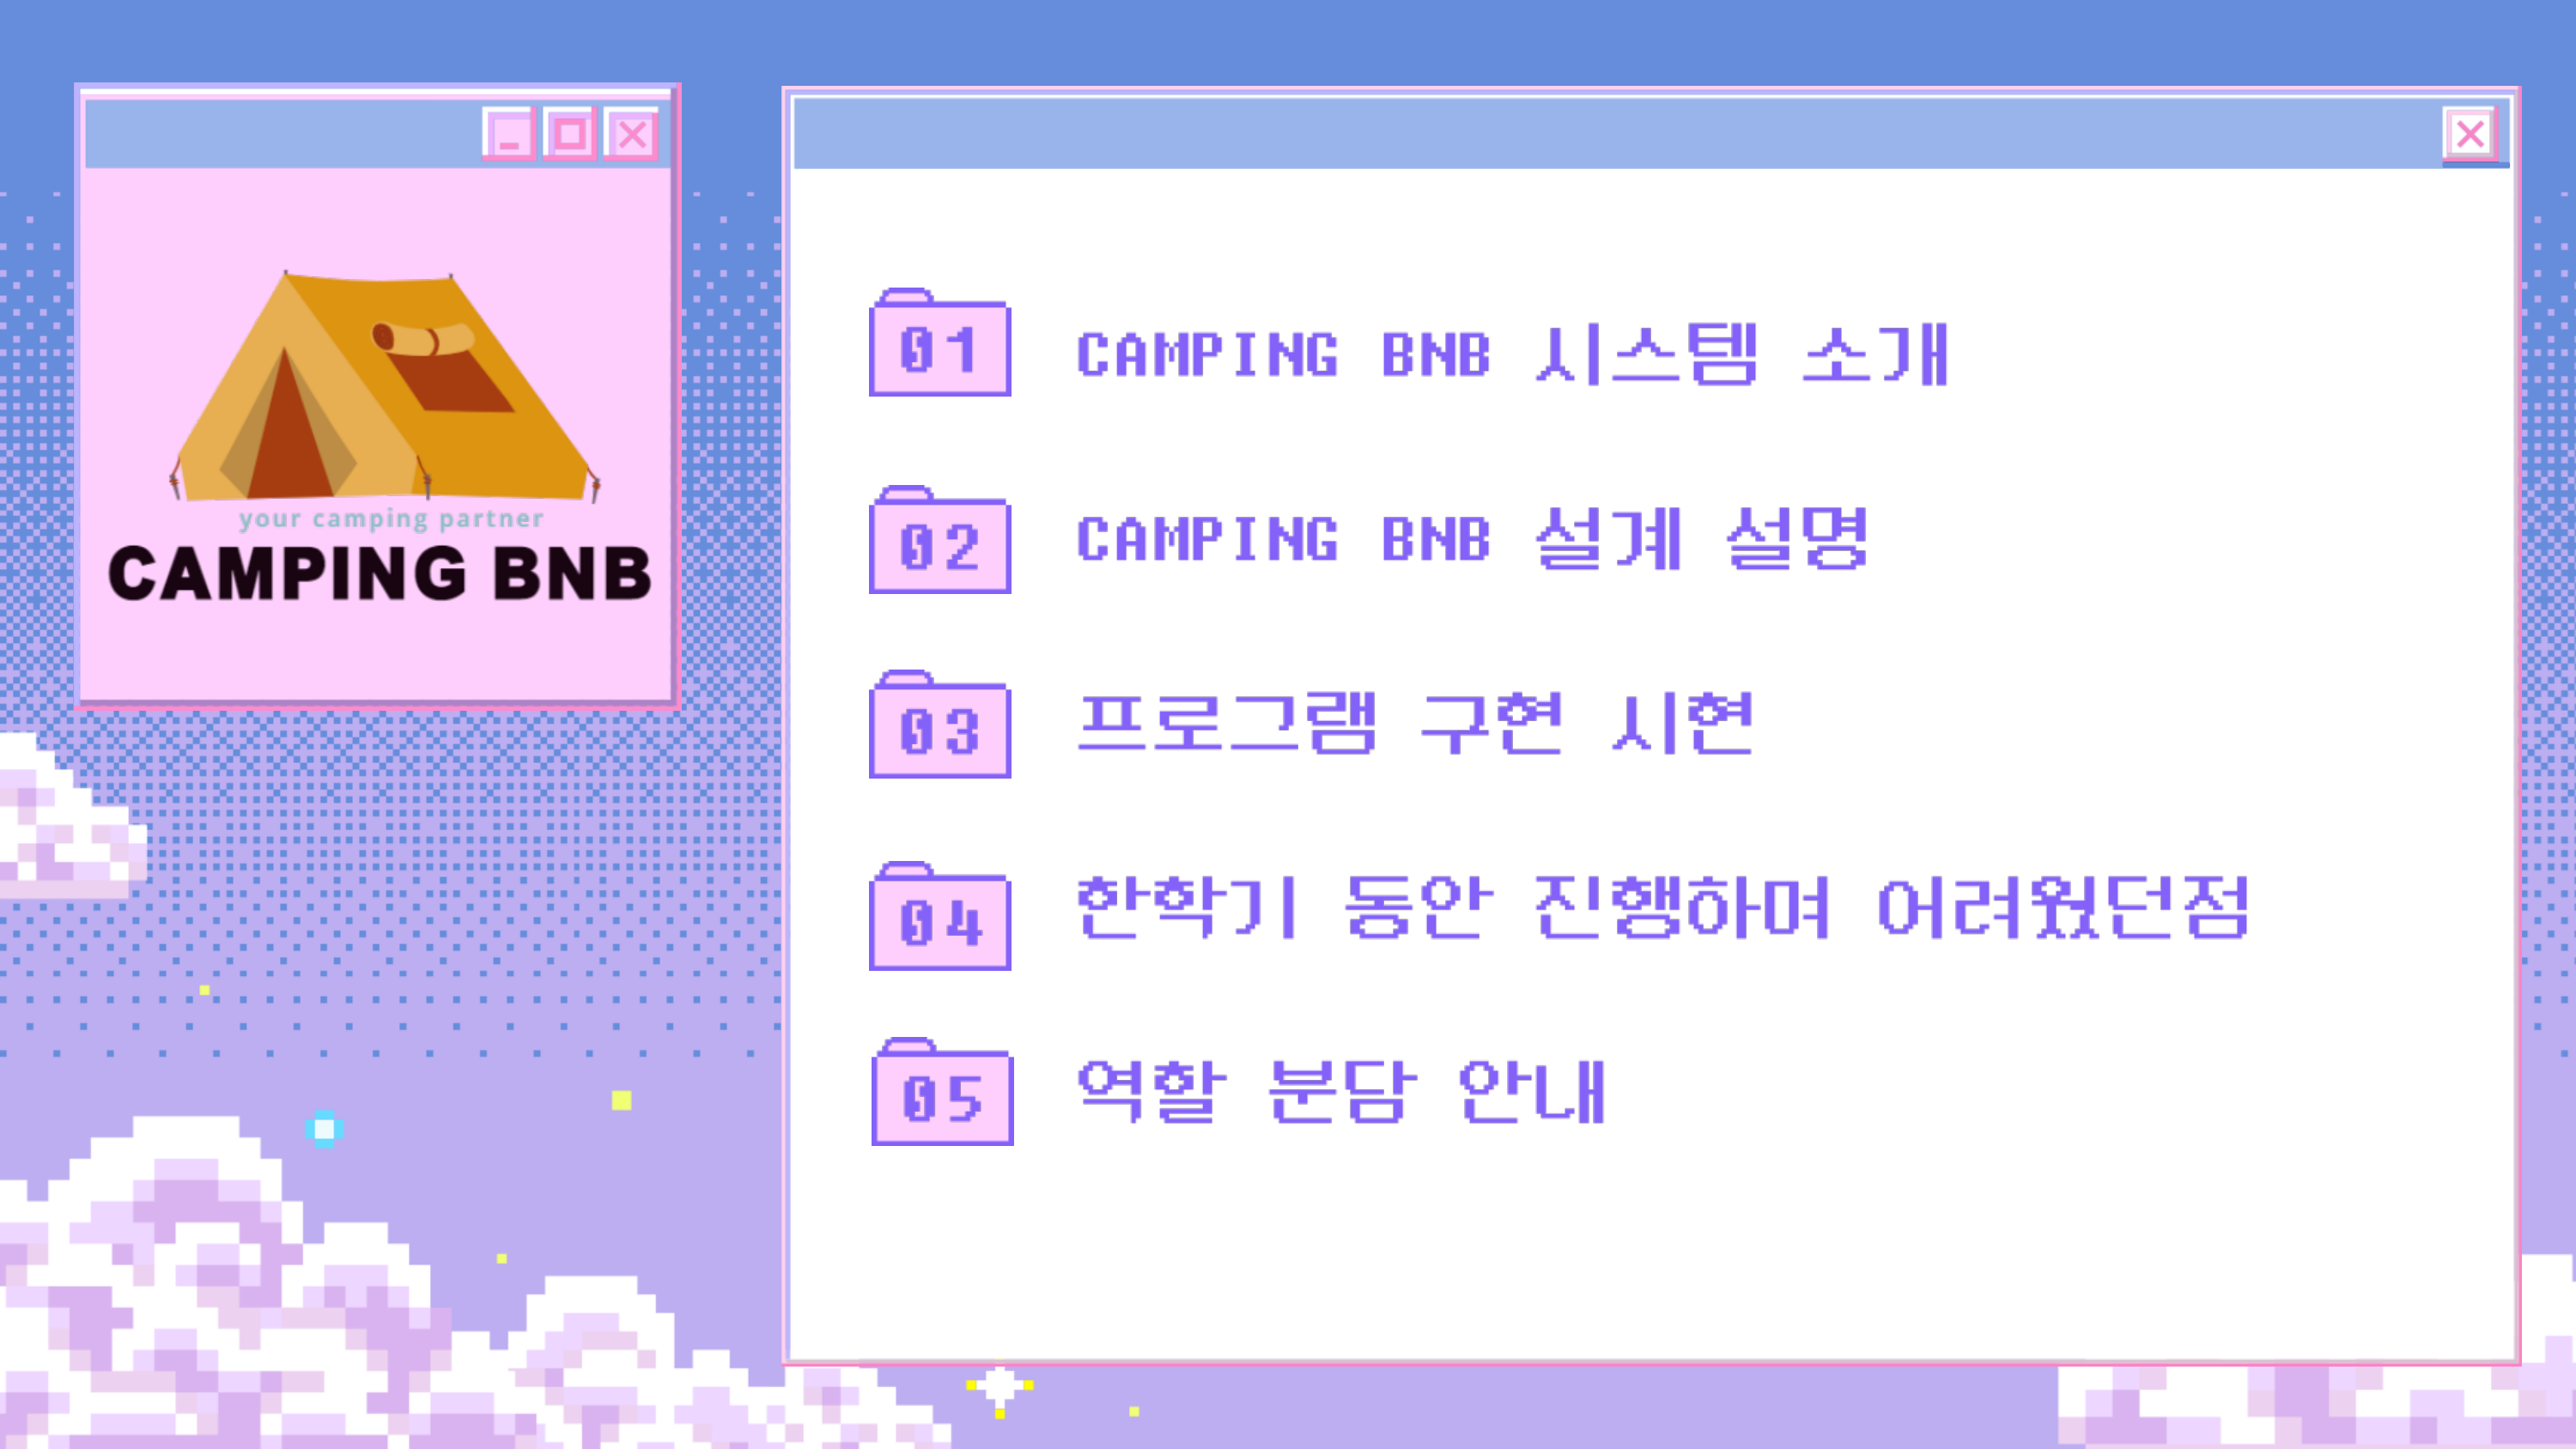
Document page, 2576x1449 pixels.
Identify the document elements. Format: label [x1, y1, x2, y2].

text_box [19, 145, 737, 862]
text_box [868, 485, 1012, 595]
text_box [868, 288, 1012, 397]
text_box [868, 670, 1012, 779]
text_box [872, 1037, 1015, 1147]
text_box [868, 861, 1012, 971]
text_box [74, 82, 682, 143]
picture [1061, 287, 2329, 1340]
text_box [781, 86, 2523, 1367]
text_box [0, 0, 2576, 1449]
